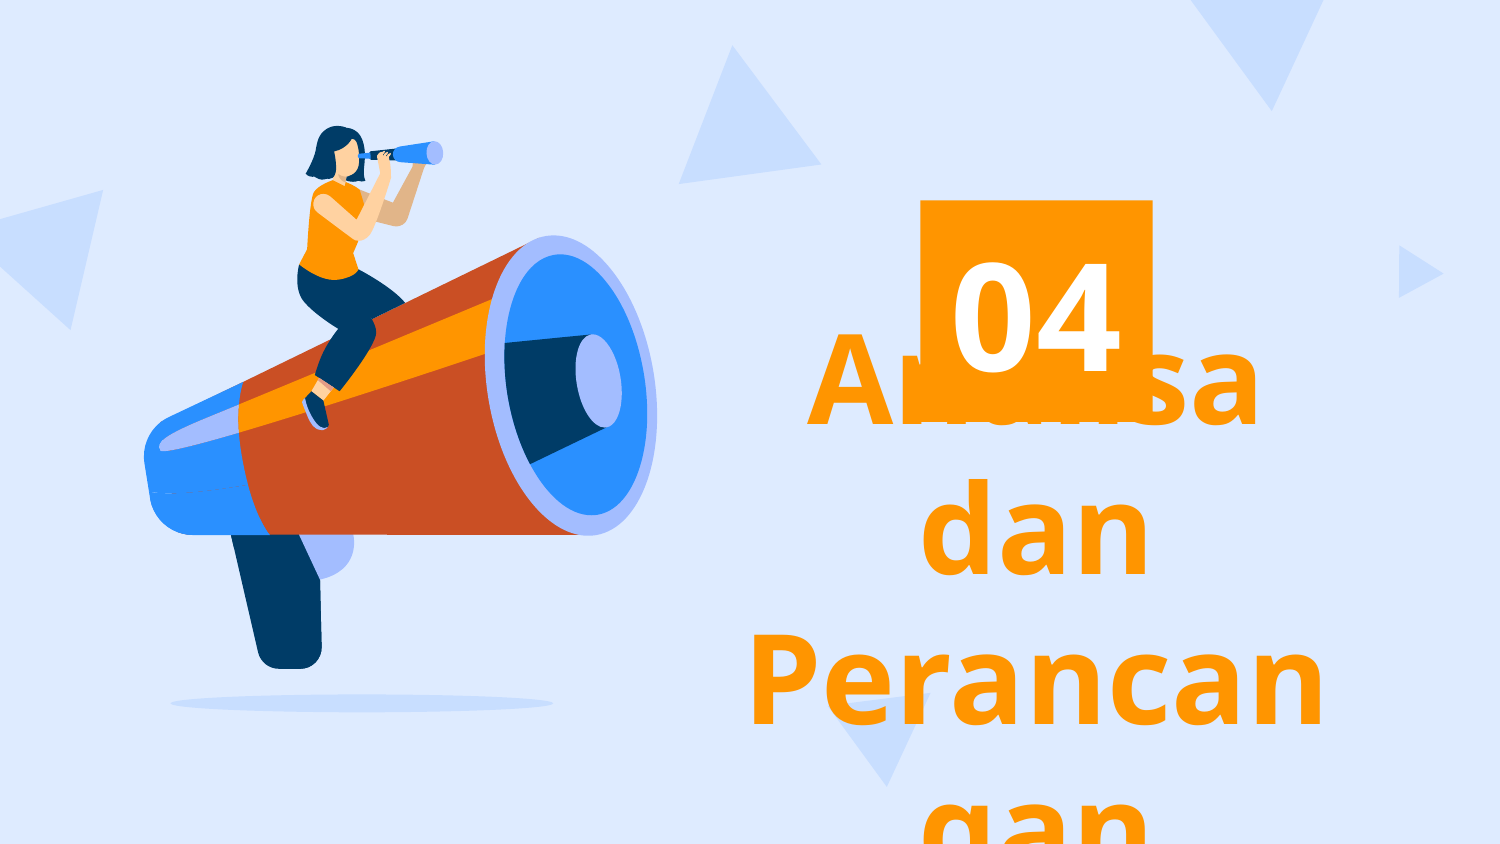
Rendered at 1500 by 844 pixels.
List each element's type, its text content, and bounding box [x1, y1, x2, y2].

title 04 [920, 200, 1153, 422]
title Analisa dan Perancangan [690, 530, 1383, 669]
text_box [141, 125, 668, 713]
